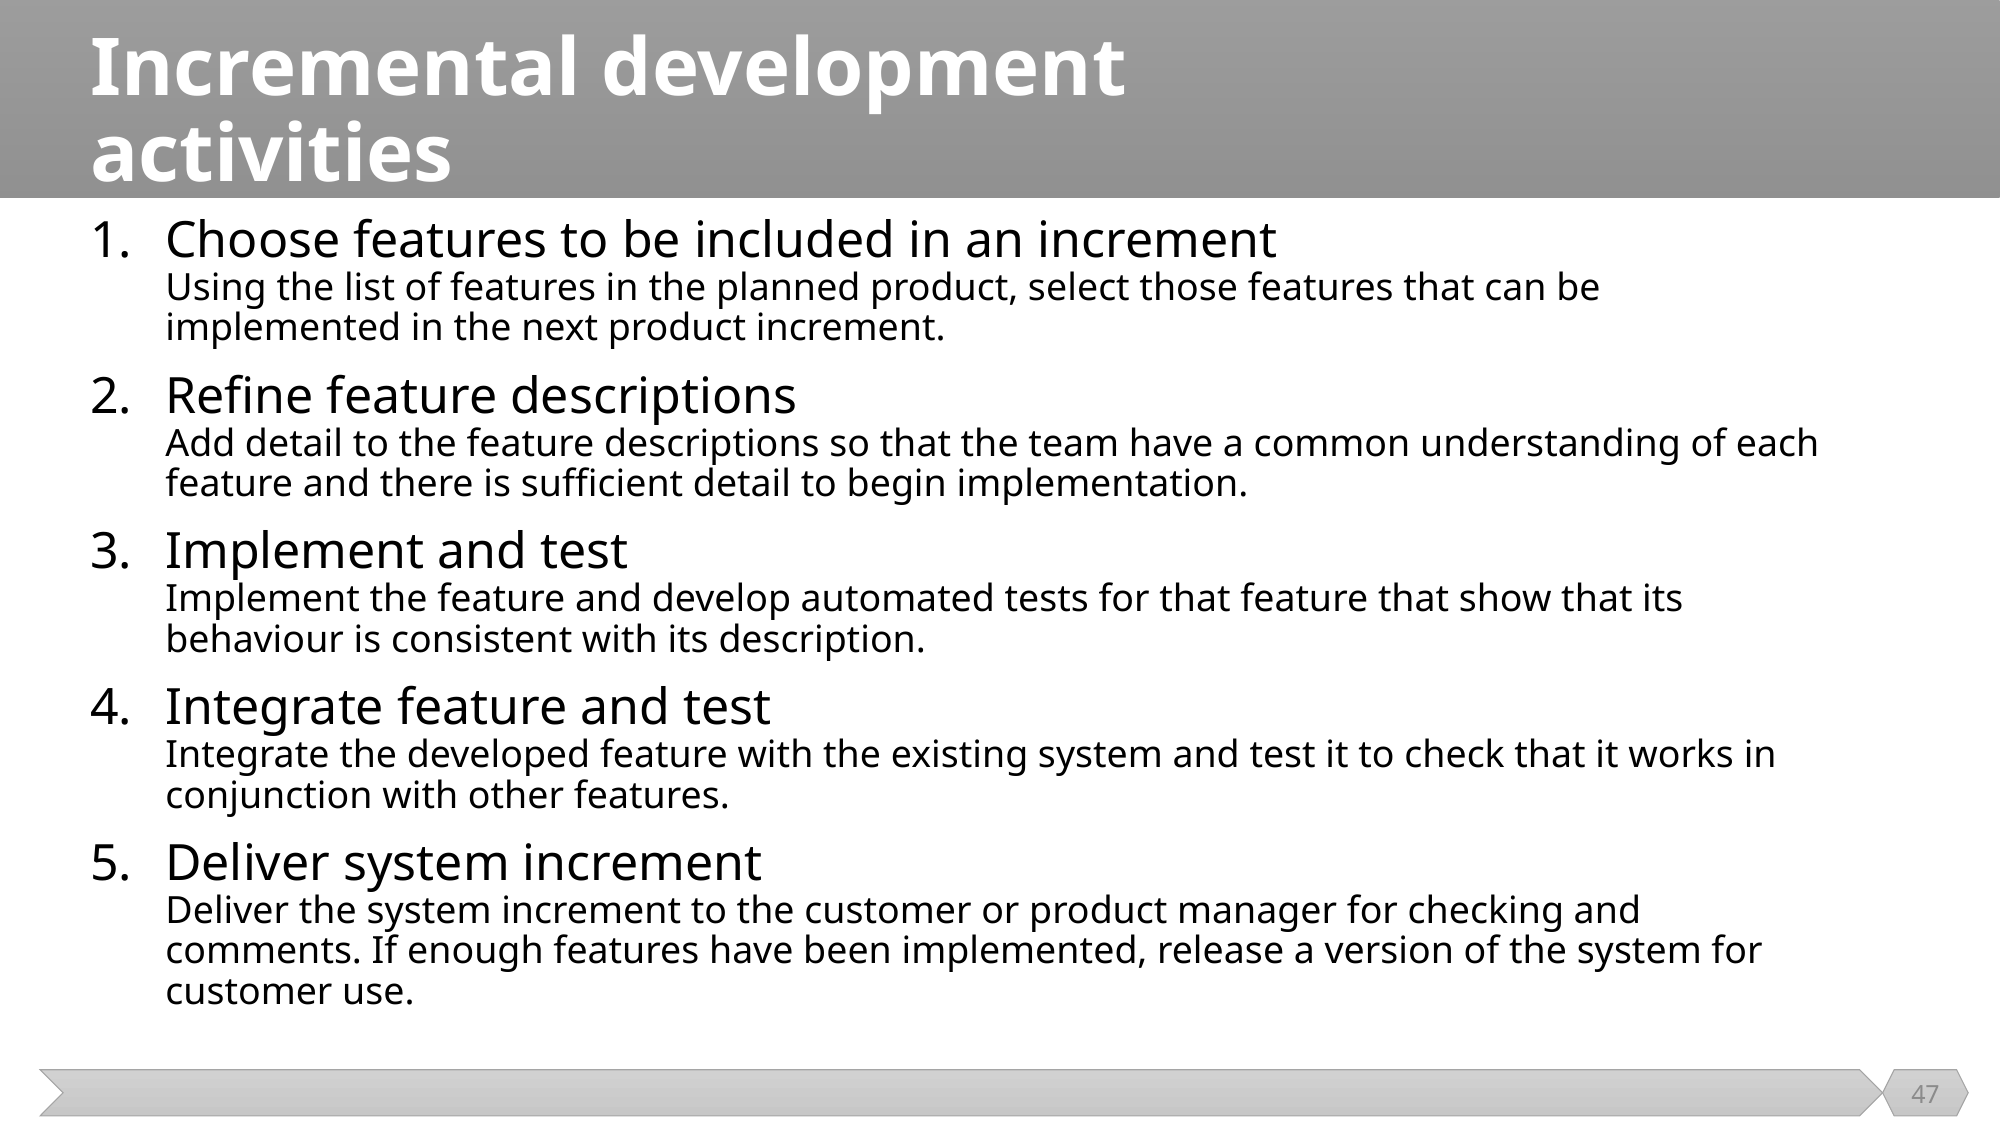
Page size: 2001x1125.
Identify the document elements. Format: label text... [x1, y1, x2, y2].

title Incremental development activities [75, 19, 1426, 206]
slide_number 47 [1882, 1065, 1969, 1125]
list Choose features to be included in an increment Using the list of features in the planned product, select those features that can be implemented in the next product increment. Refine feature descriptions Add detail to the feature descriptions so that the team have a common understanding of each feature and there is sufficient detail to begin implementation. Implement and test Implement the feature and develop automated tests for that feature that show that its behaviour is consistent with its description. Integrate feature and test Integrate the developed feature with the existing system and test it to check that it works in conjunction with other features. Deliver system increment Deliver the system increment to the customer or product manager for checking and comments. If enough features have been implemented, release a version of the system for customer use. [75, 206, 1850, 1083]
